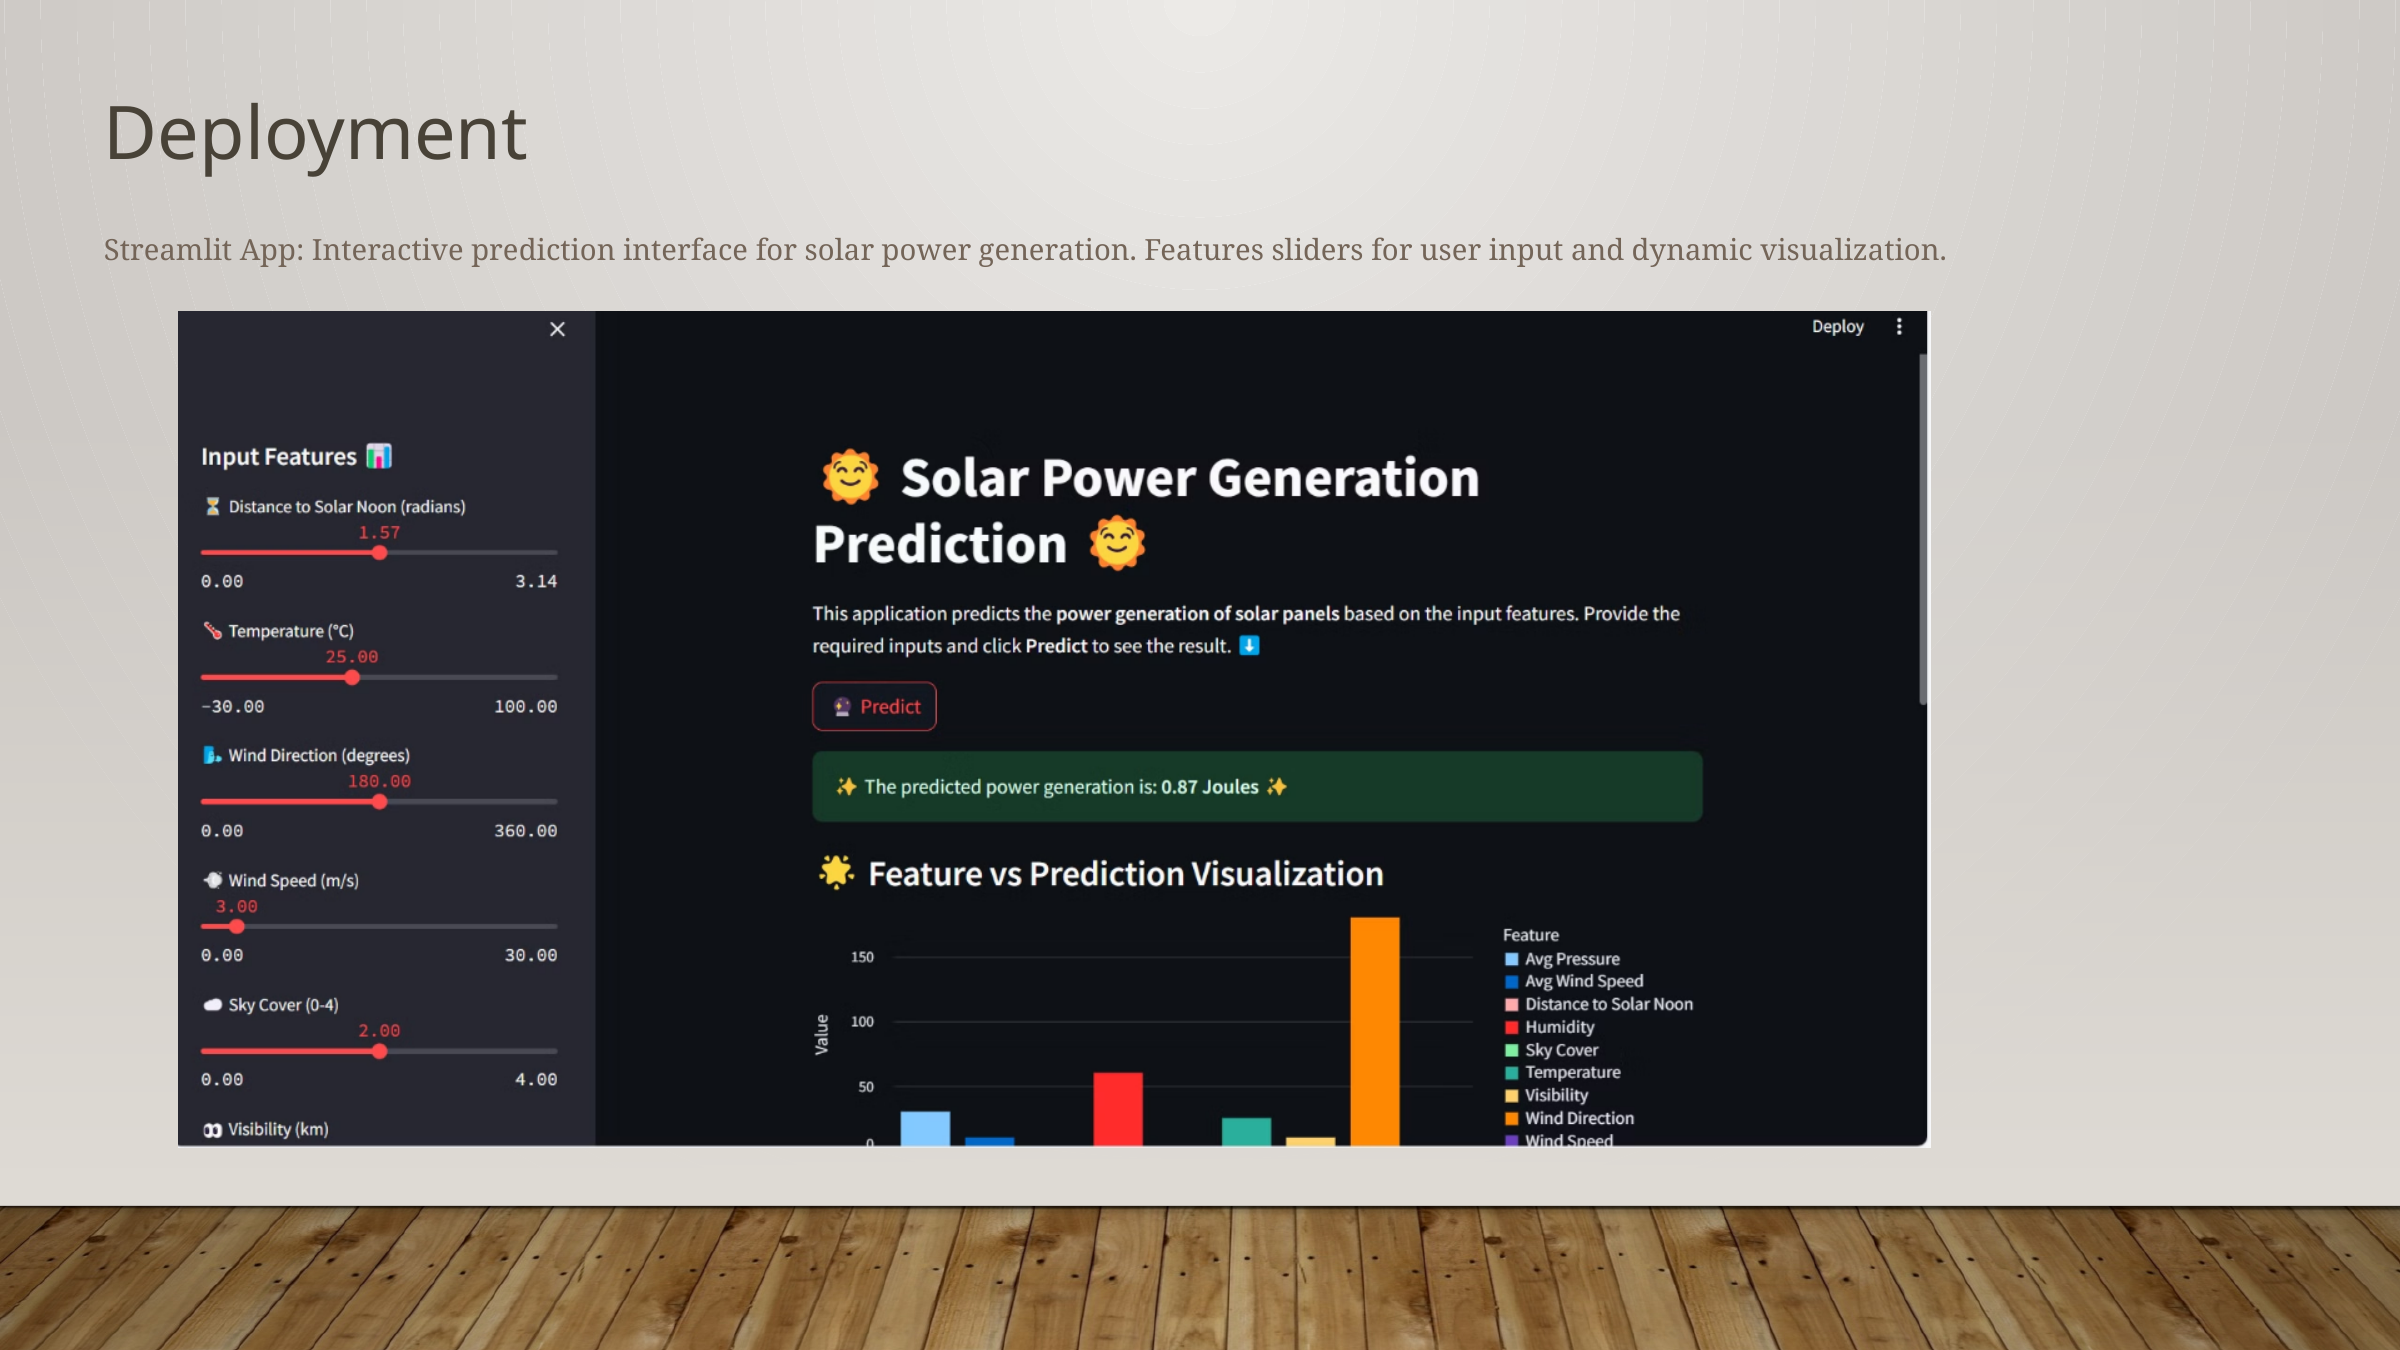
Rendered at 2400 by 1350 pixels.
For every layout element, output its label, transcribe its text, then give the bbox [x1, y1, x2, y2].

text_box [104, 1180, 848, 1274]
picture [177, 311, 1931, 1148]
picture [0, 1206, 2400, 1350]
text_box Streamlit App: Interactive prediction interface for solar power generation. Features sliders for user input and dynamic visualization. [104, 219, 2296, 267]
text_box Deployment [104, 81, 848, 175]
